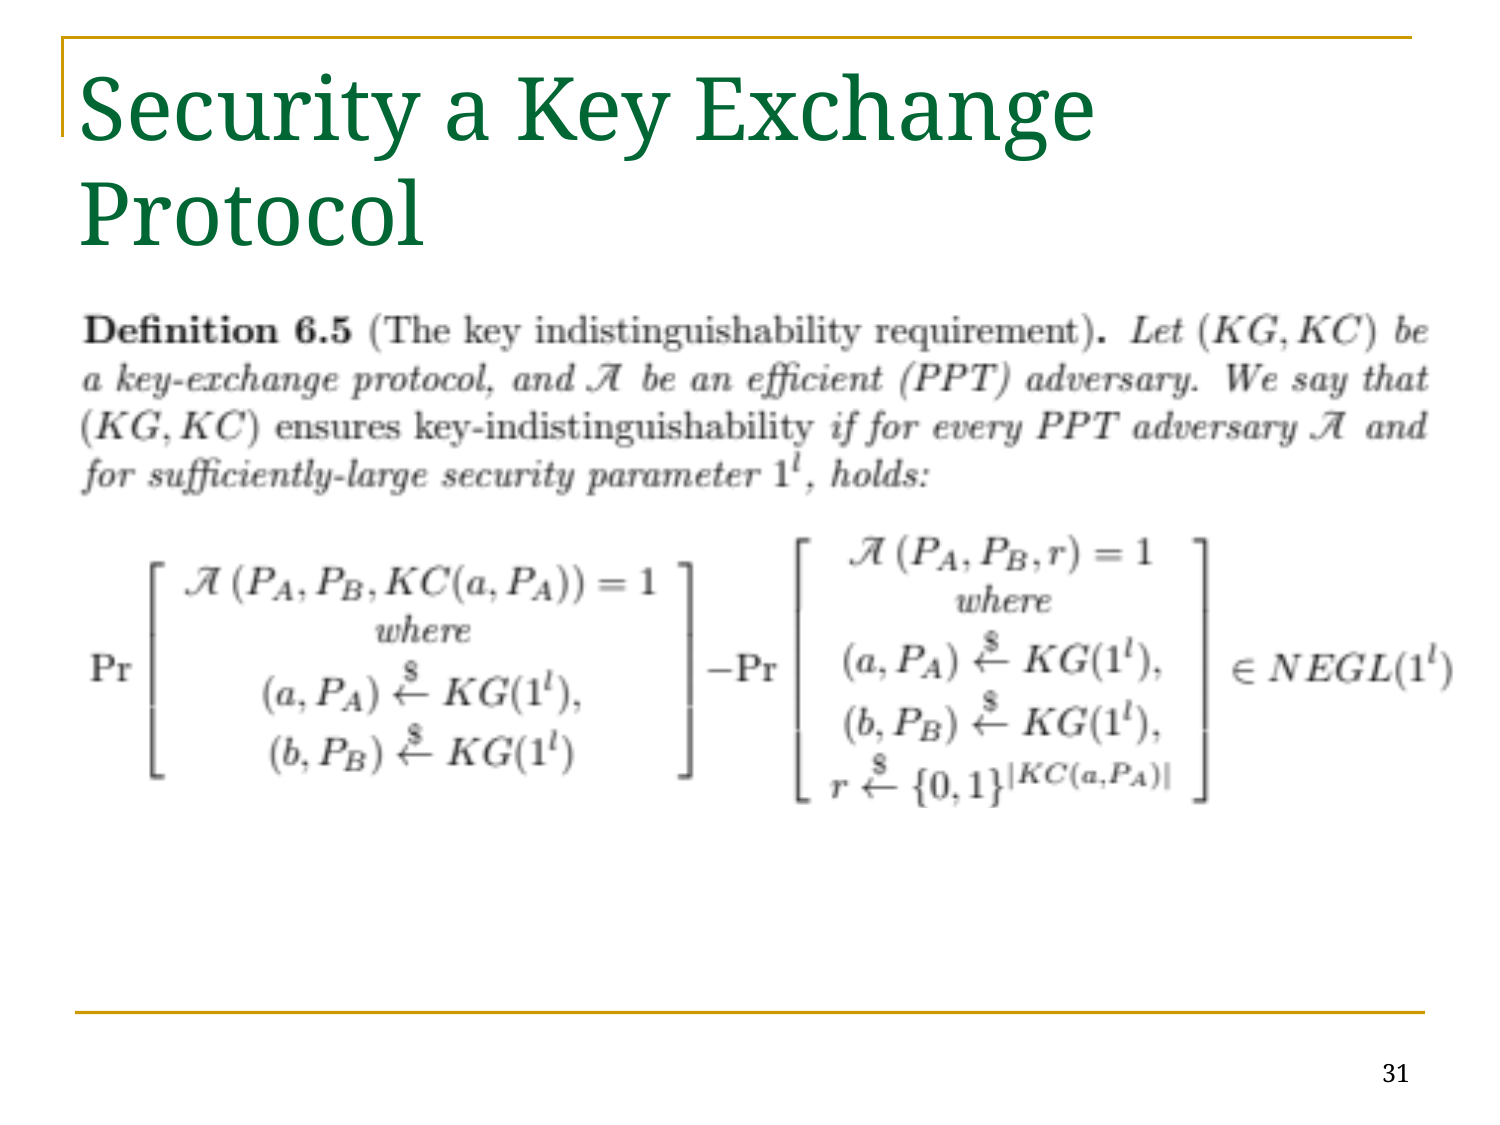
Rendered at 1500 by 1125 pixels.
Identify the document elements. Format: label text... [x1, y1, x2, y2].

slide_number 31 [1074, 1024, 1425, 1100]
title Security a Key Exchange Protocol [63, 45, 1425, 174]
picture [65, 295, 1456, 809]
